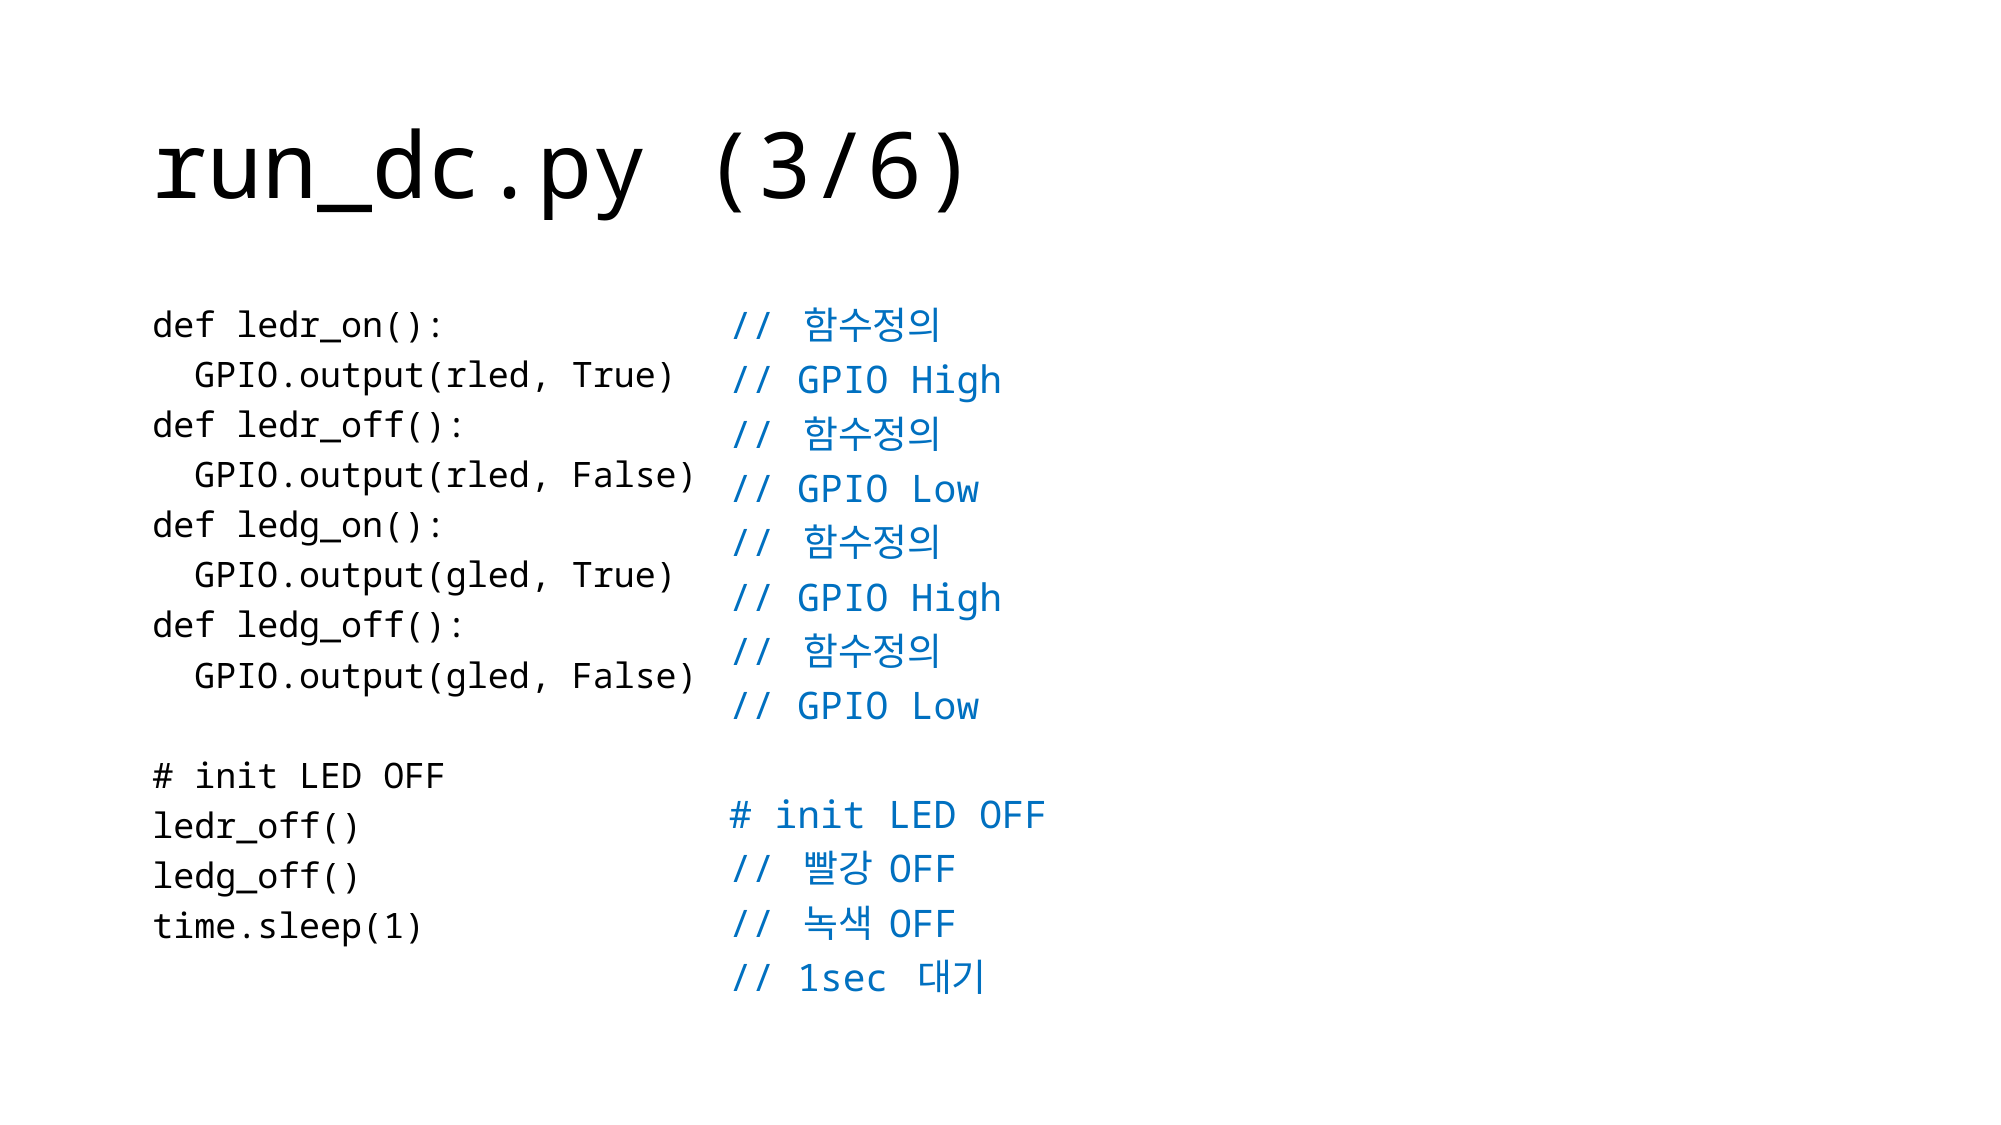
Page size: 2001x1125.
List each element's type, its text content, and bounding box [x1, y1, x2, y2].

title run_dc.py (3/6) [137, 59, 1863, 278]
text_box // 함수정의 // GPIO High // 함수정의 // GPIO Low // 함수정의 // GPIO High // 함수정의 // GPIO Low # init LED OFF // 빨강 OFF // 녹색 OFF // 1sec 대기 [714, 299, 1291, 1014]
list def ledr_on(): GPIO.output(rled, True) def ledr_off(): GPIO.output(rled, False) def ledg_on(): GPIO.output(gled, True) def ledg_off(): GPIO.output(gled, False) # init LED OFF ledr_off() ledg_off() time.sleep(1) [137, 299, 714, 1014]
